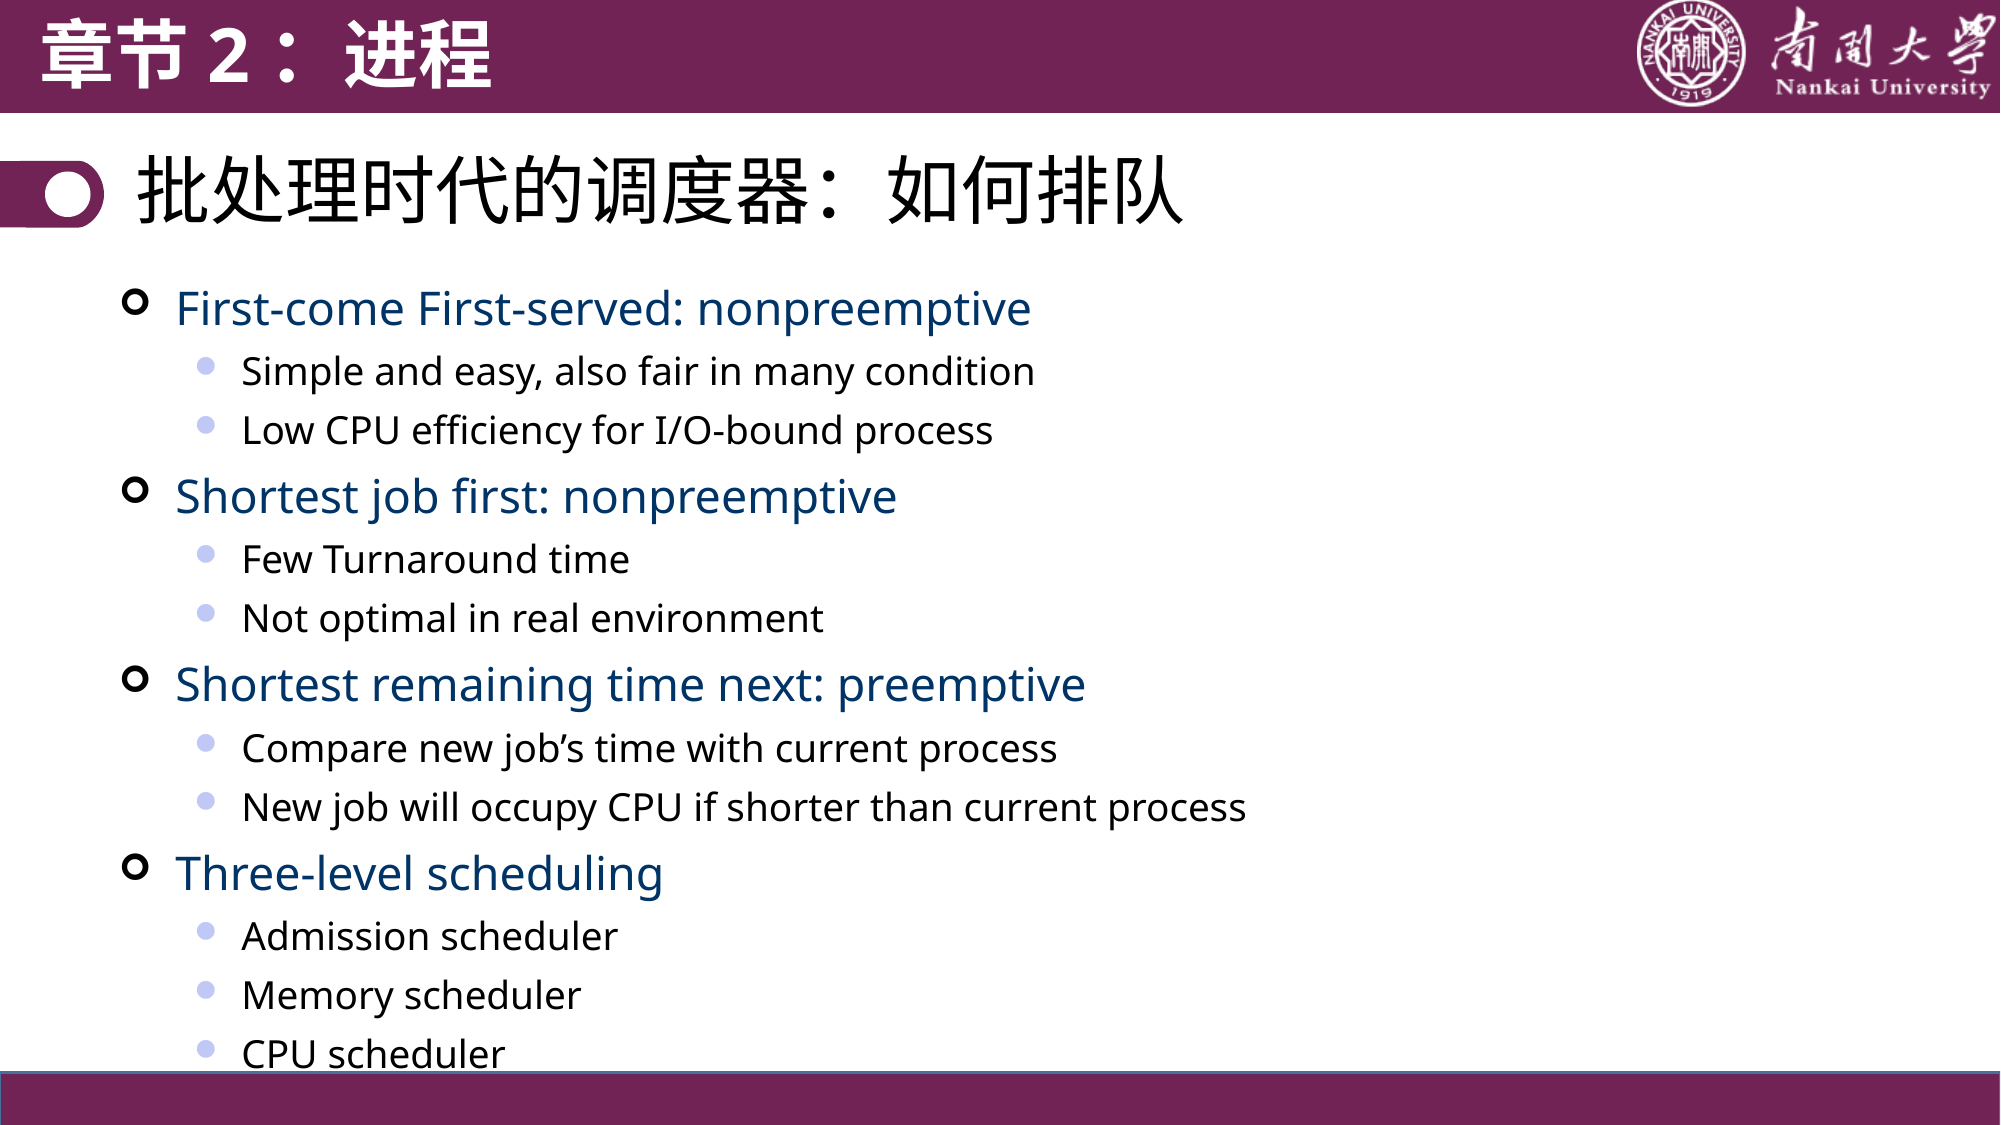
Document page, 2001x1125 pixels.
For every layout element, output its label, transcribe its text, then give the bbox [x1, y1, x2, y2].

text_box First-come First-served: nonpreemptive Simple and easy, also fair in many condition Low CPU efficiency for I/O-bound process Shortest job first: nonpreemptive Few Turnaround time Not optimal in real environment Shortest remaining time next: preemptive Compare new job’s time with current process New job will occupy CPU if shorter than current process Three-level scheduling Admission scheduler Memory scheduler CPU scheduler [103, 265, 1894, 1088]
text_box 章节2：进程 [24, 0, 1025, 116]
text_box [0, 160, 104, 228]
text_box 批处理时代的调度器：如何排队 [119, 130, 1620, 259]
picture [1637, 0, 2001, 110]
